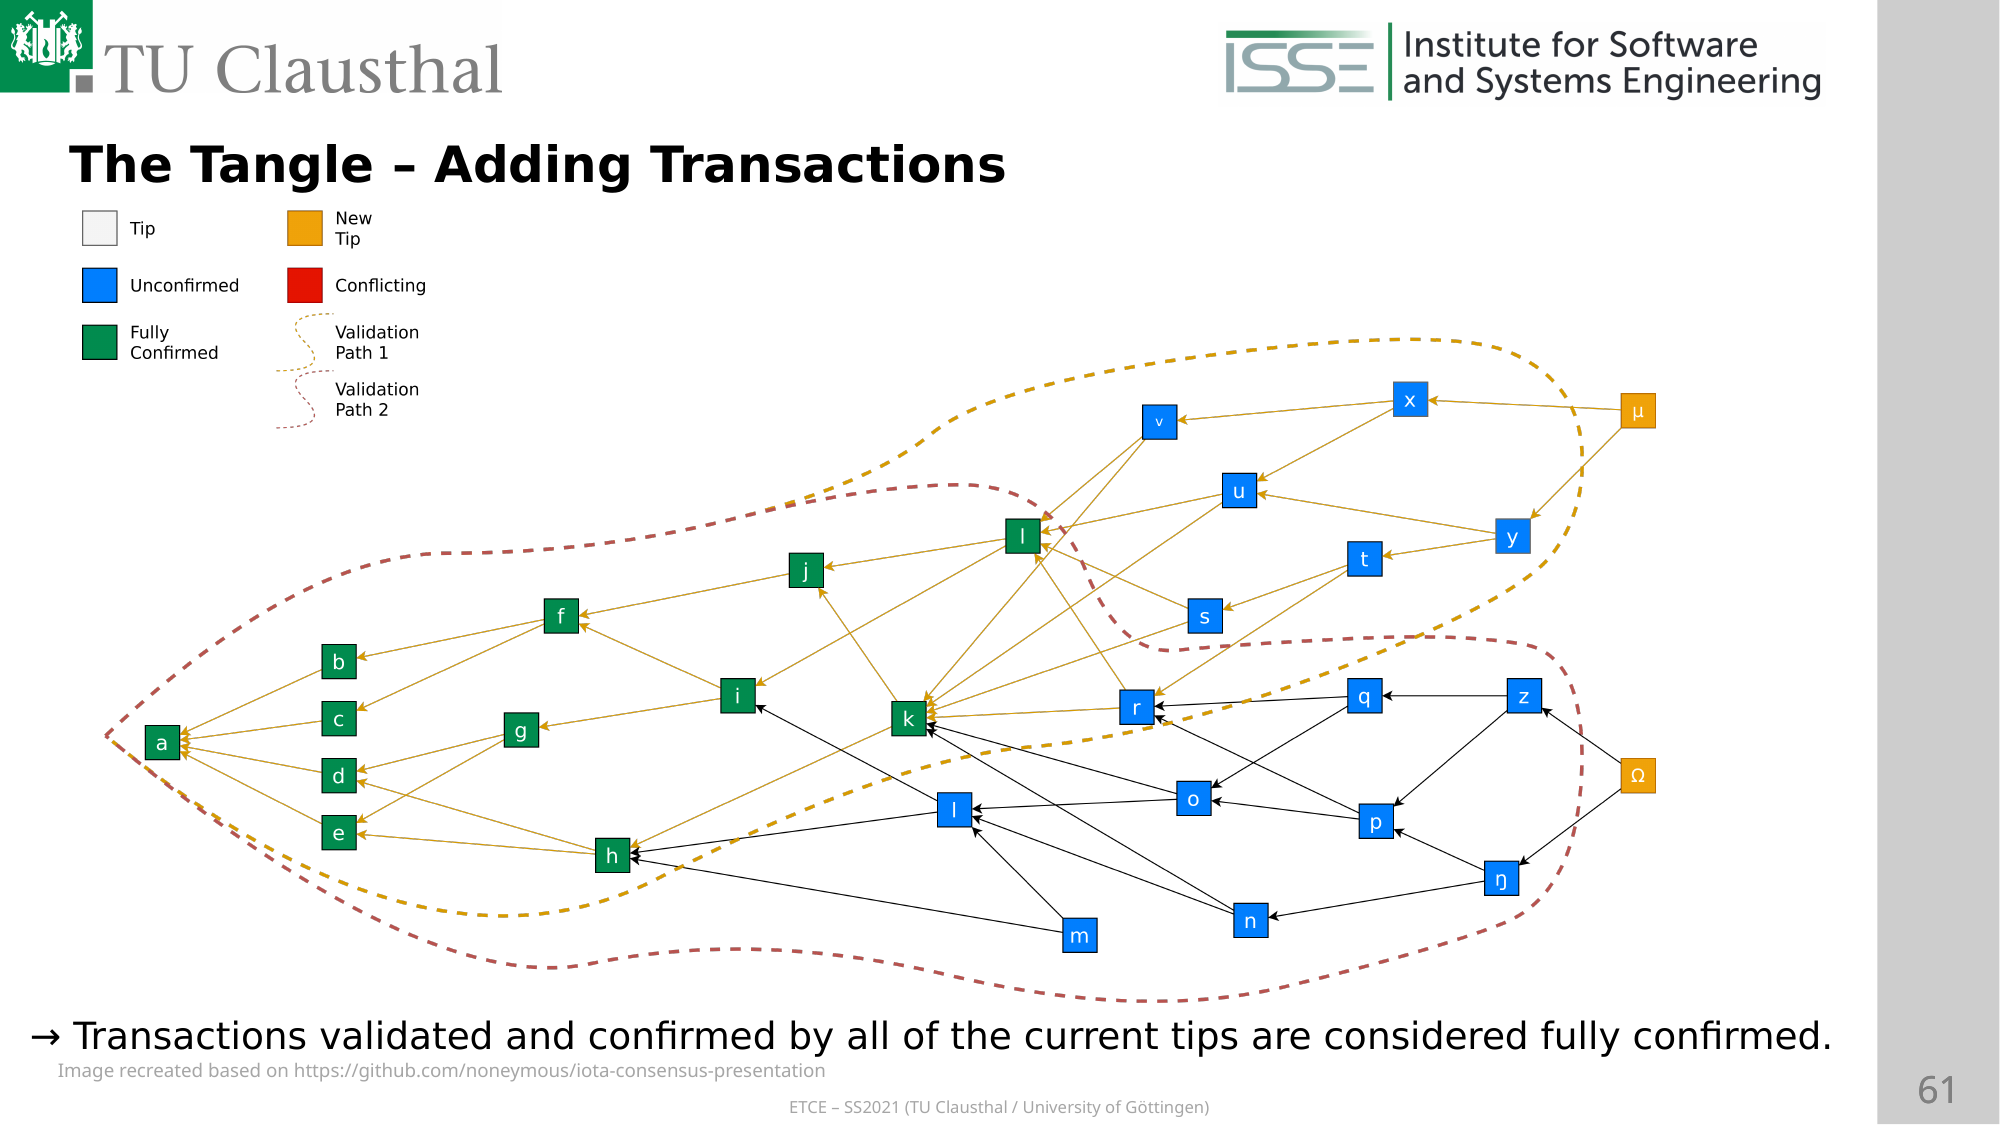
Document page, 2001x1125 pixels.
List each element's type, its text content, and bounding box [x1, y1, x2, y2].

picture [1218, 22, 1826, 107]
text_box → Transactions validated and confirmed by all of the current tips are considered fully confirmed. [15, 1004, 1860, 1107]
text_box The Tangle – Adding Transactions [54, 125, 1819, 208]
picture [0, 0, 502, 93]
text_box ETCE – SS2021 (TU Clausthal / University of Göttingen) [0, 1089, 2000, 1125]
picture [82, 207, 1656, 1003]
